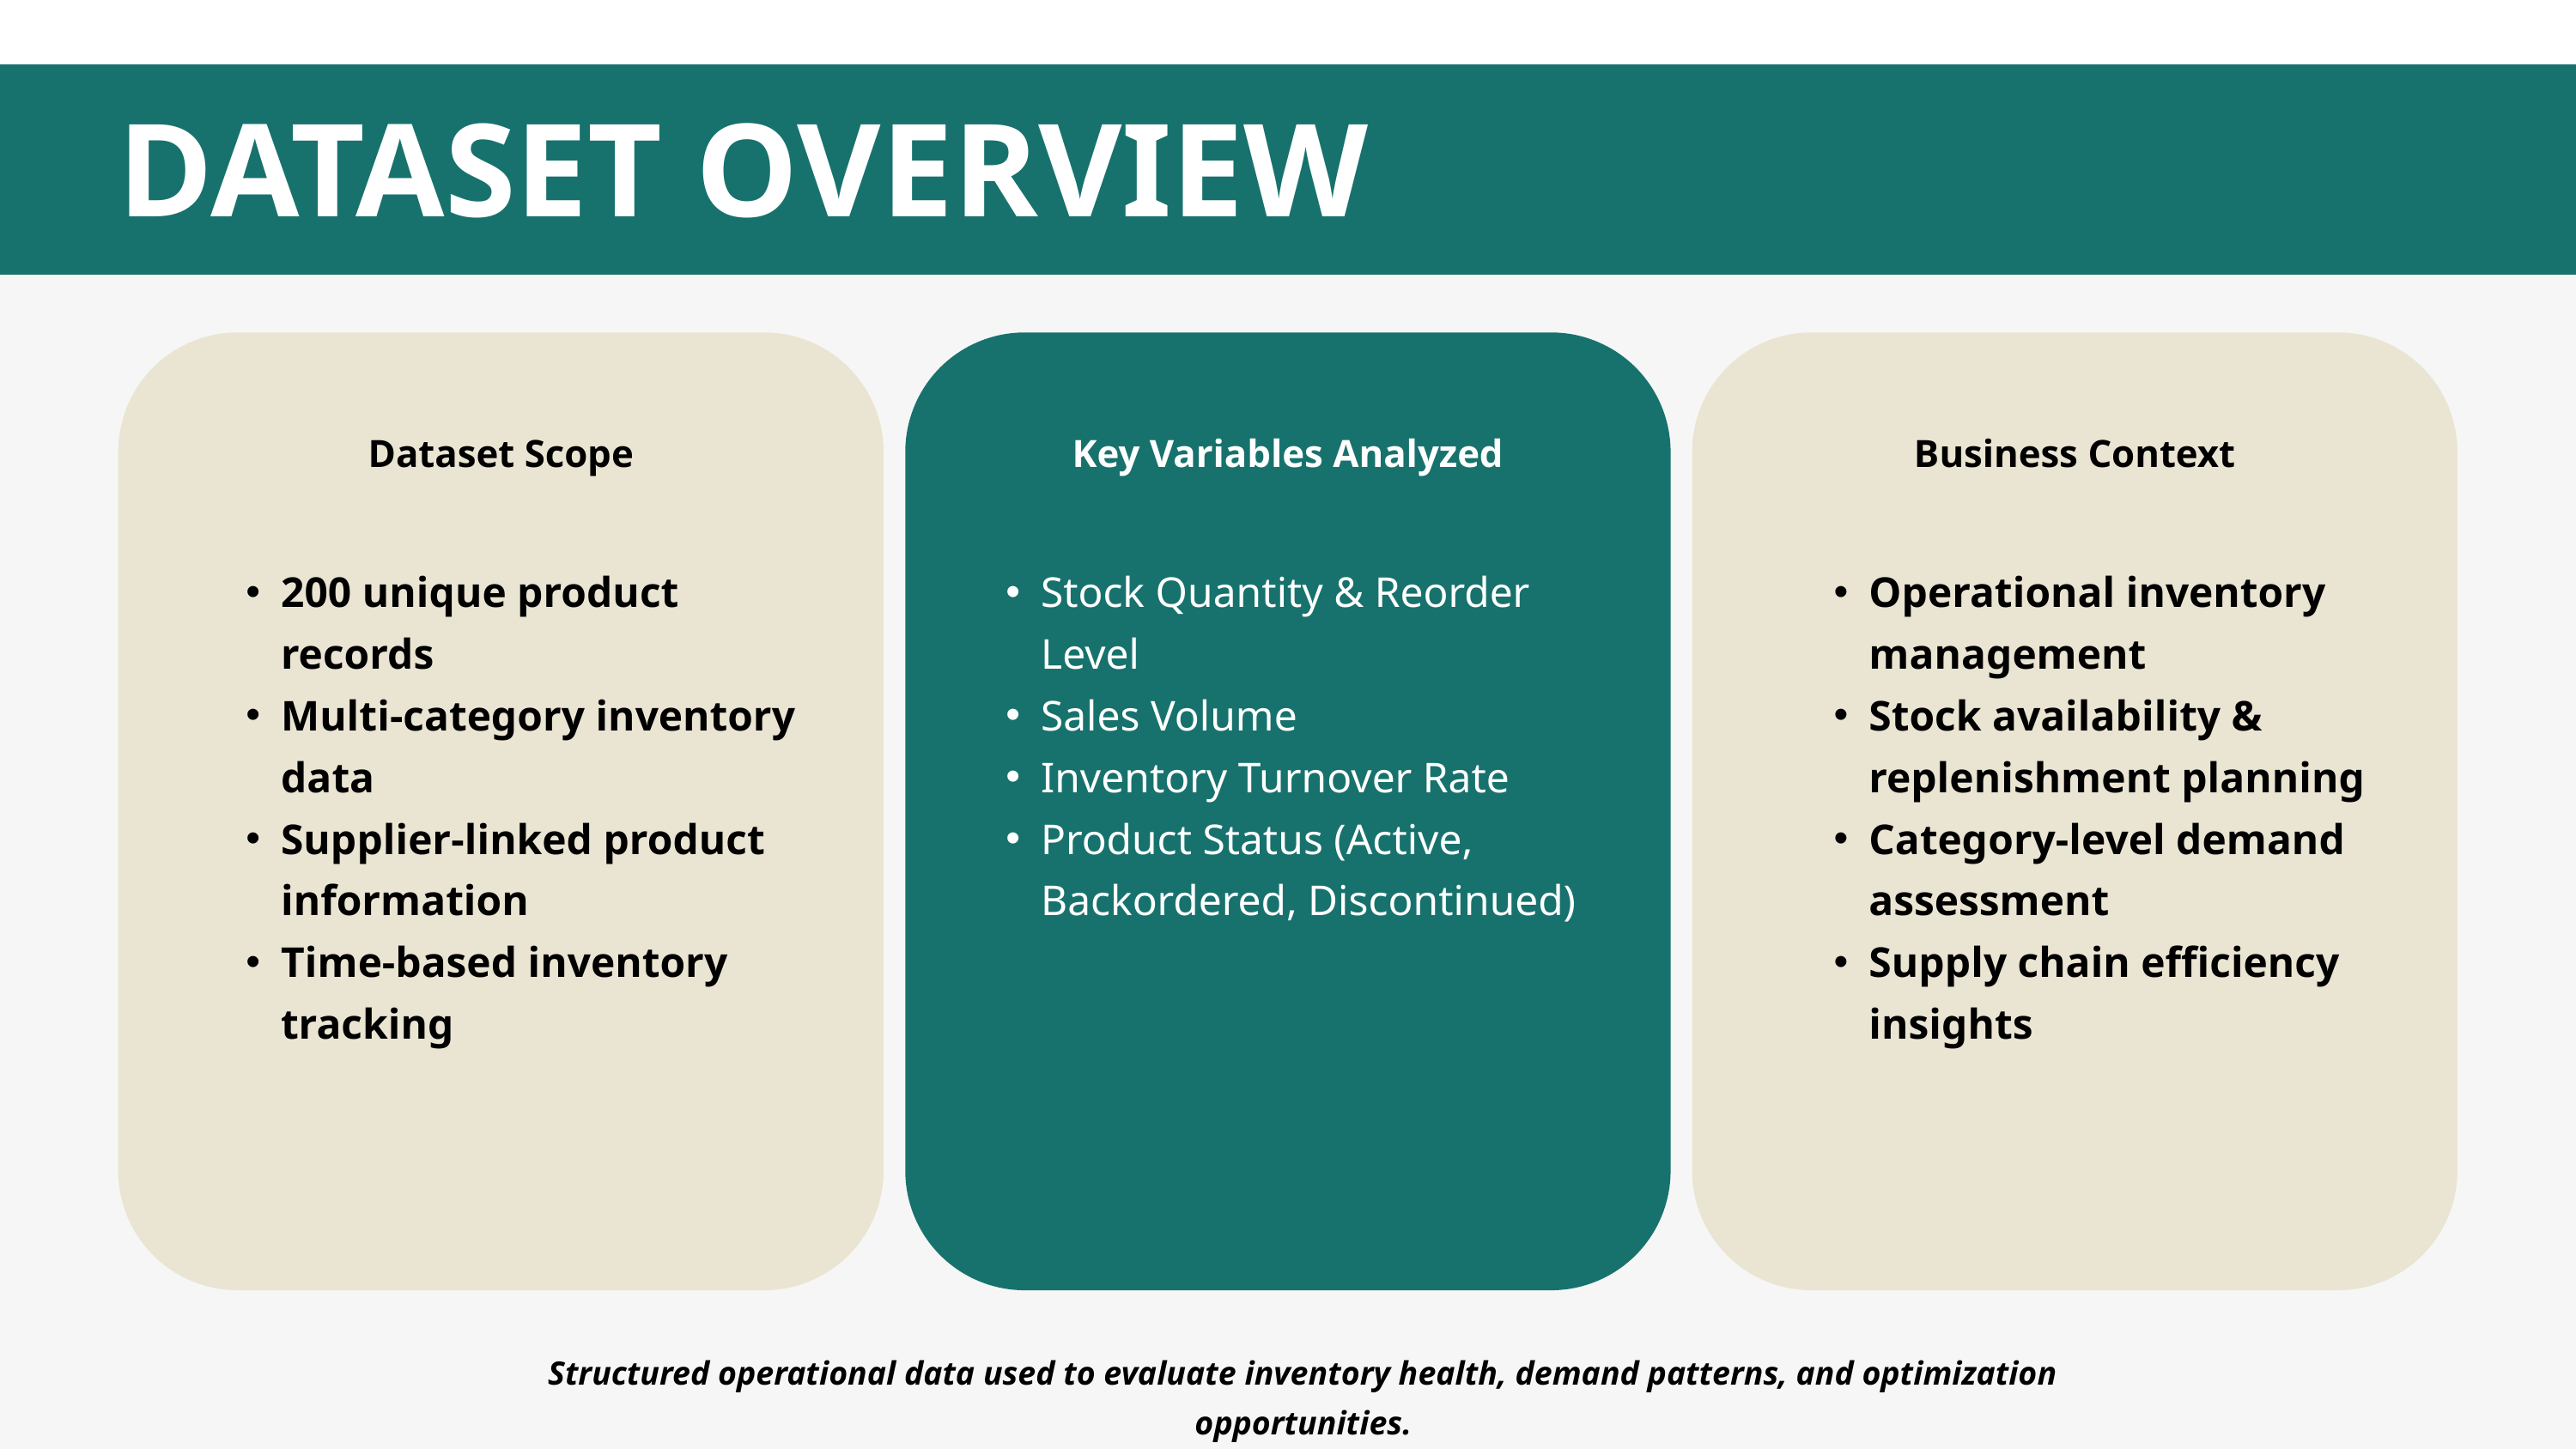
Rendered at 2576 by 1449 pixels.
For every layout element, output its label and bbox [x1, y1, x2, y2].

text_box [118, 332, 884, 1291]
text_box [905, 332, 1671, 1291]
text_box [1692, 332, 2458, 1291]
text_box [0, 64, 2576, 276]
text_box [0, 285, 2576, 1449]
